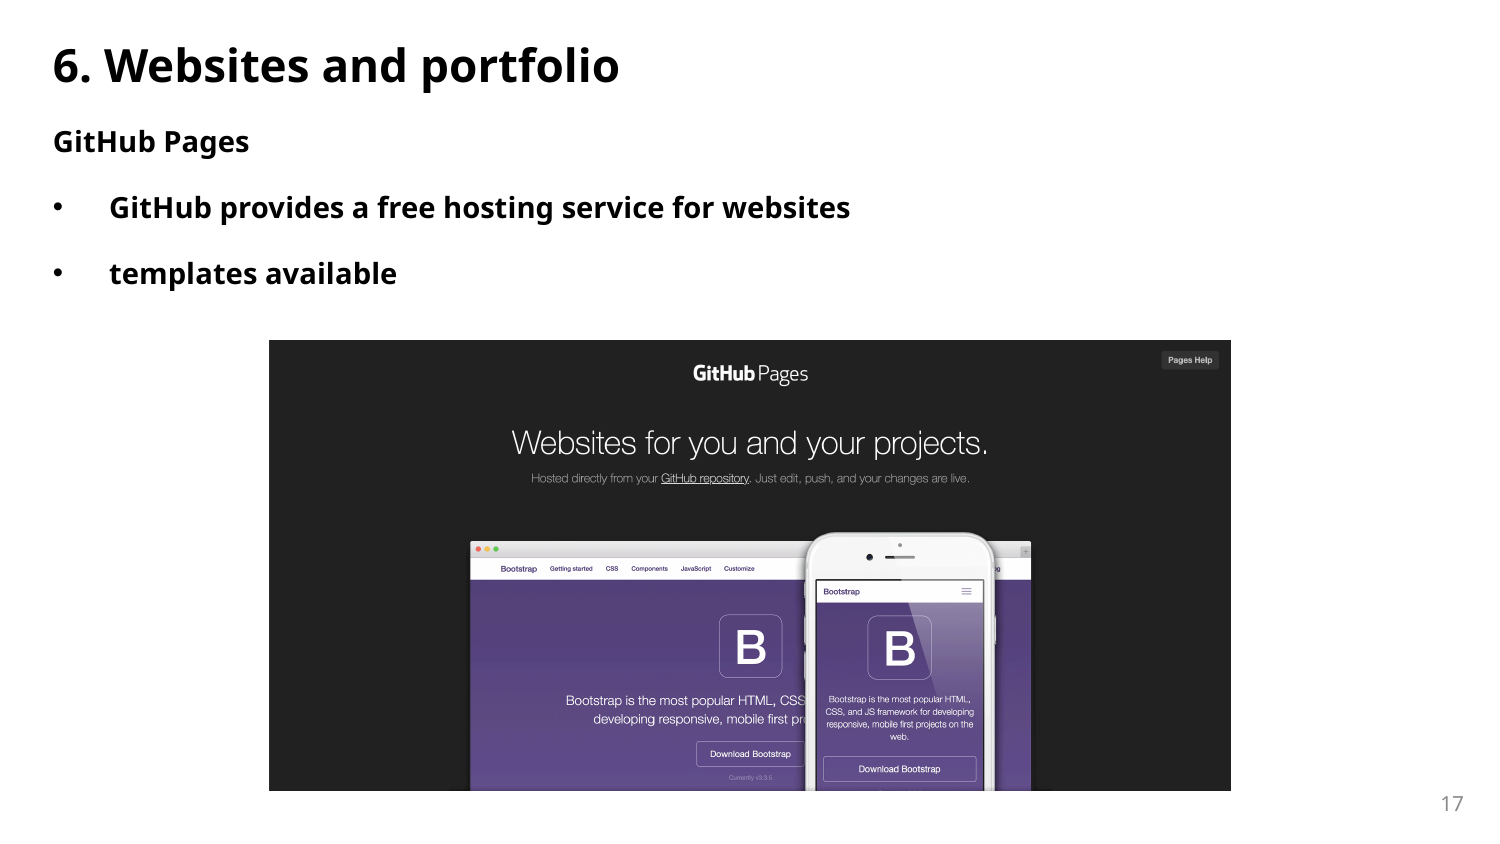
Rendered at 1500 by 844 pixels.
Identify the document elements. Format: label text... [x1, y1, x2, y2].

list GitHub Pages GitHub provides a free hosting service for websites templates available [37, 115, 1463, 816]
slide_number 17 [1128, 782, 1479, 827]
title 6. Websites and portfolio [37, 27, 1463, 100]
picture [269, 340, 1231, 791]
